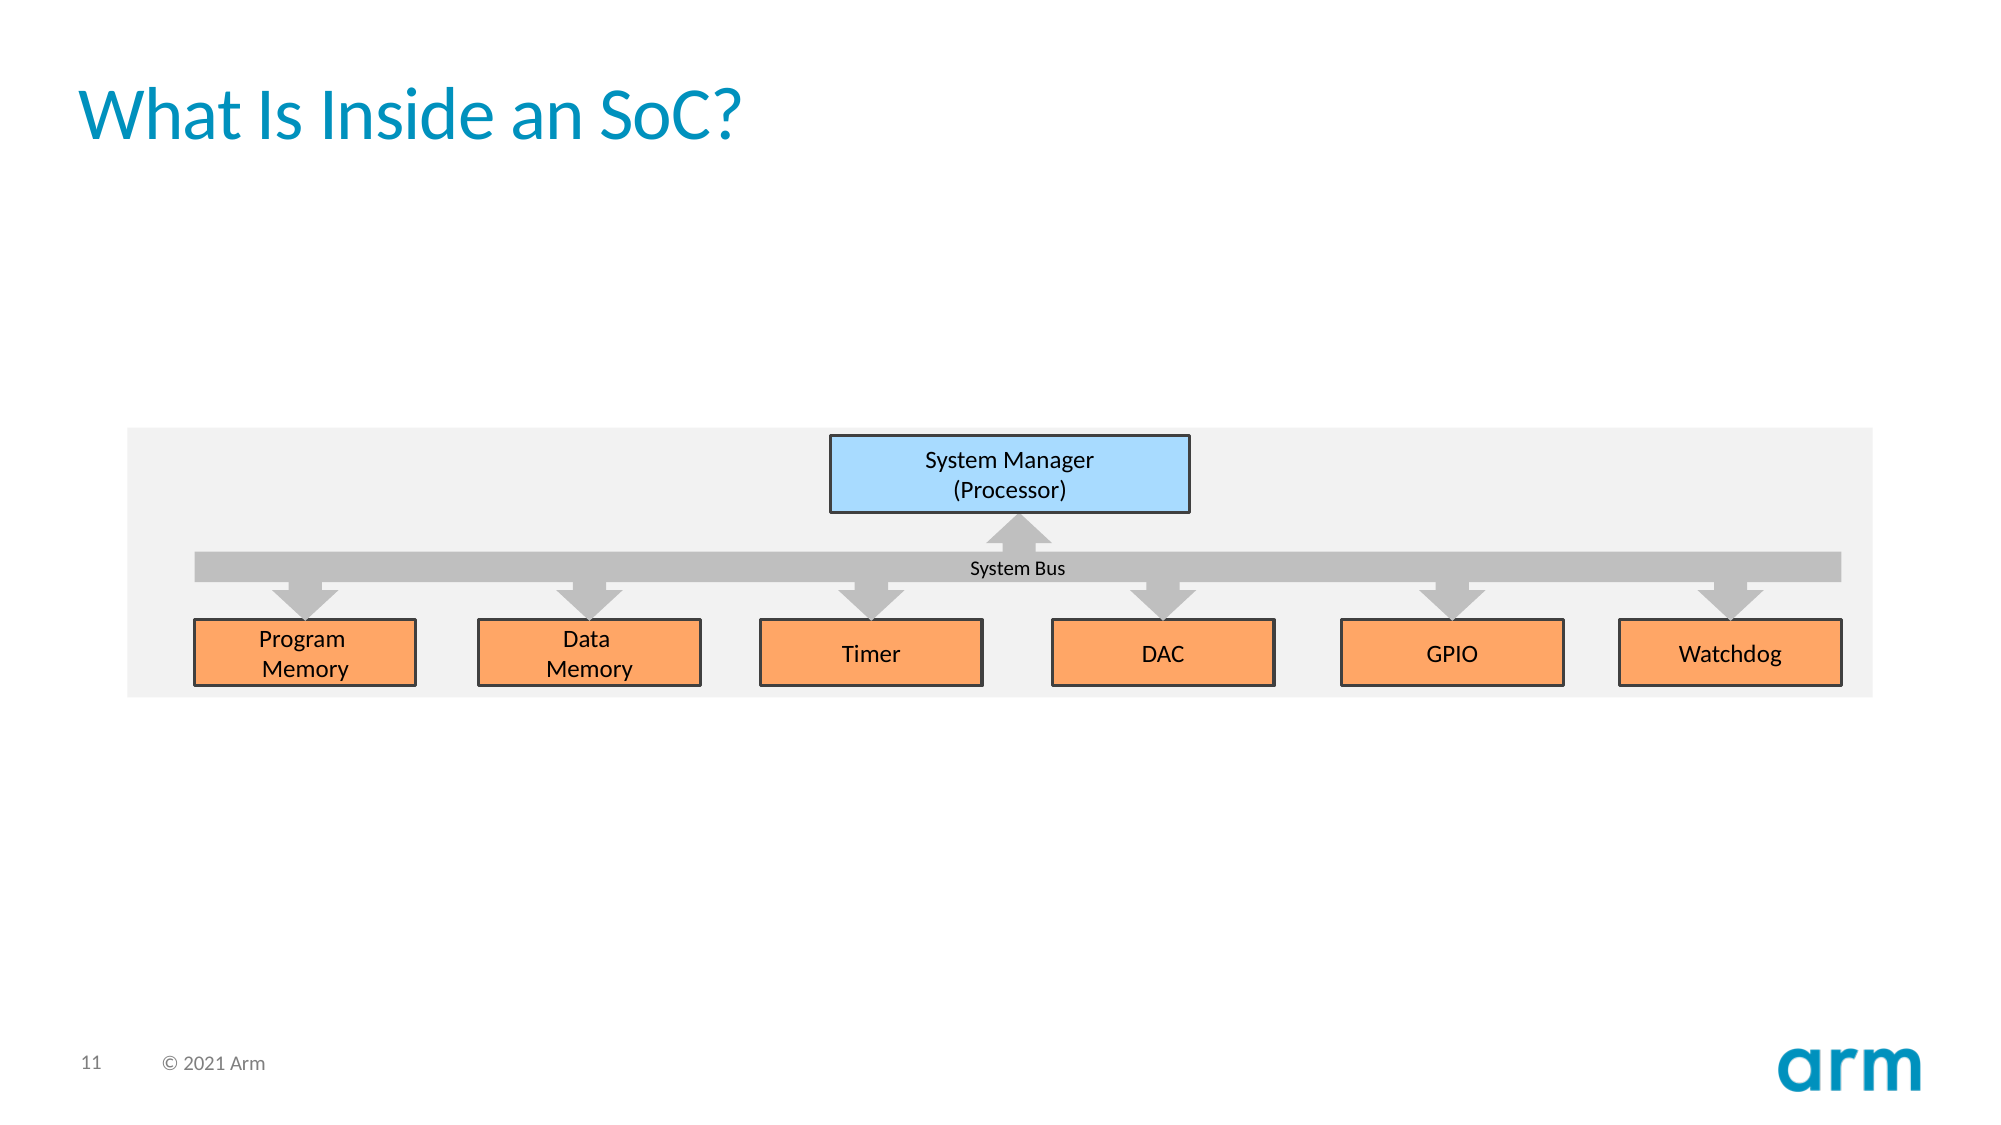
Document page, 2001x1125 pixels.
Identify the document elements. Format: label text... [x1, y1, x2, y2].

text_box DAC [1052, 619, 1274, 686]
text_box [127, 427, 1873, 698]
text_box GPIO [1341, 619, 1564, 686]
text_box Watchdog [1619, 619, 1842, 686]
title What Is Inside an SoC? [78, 78, 1922, 186]
picture [1777, 1047, 1922, 1093]
text_box Data Memory [478, 619, 701, 686]
text_box [1697, 559, 1764, 621]
text_box [1419, 559, 1486, 621]
text_box Program Memory [194, 619, 416, 686]
text_box [985, 513, 1053, 551]
text_box [271, 559, 339, 621]
text_box [838, 559, 905, 621]
text_box Timer [760, 619, 983, 686]
text_box System Bus [194, 551, 1842, 583]
text_box System Manager (Processor) [830, 435, 1190, 513]
text_box [1129, 559, 1197, 621]
text_box [556, 559, 623, 621]
